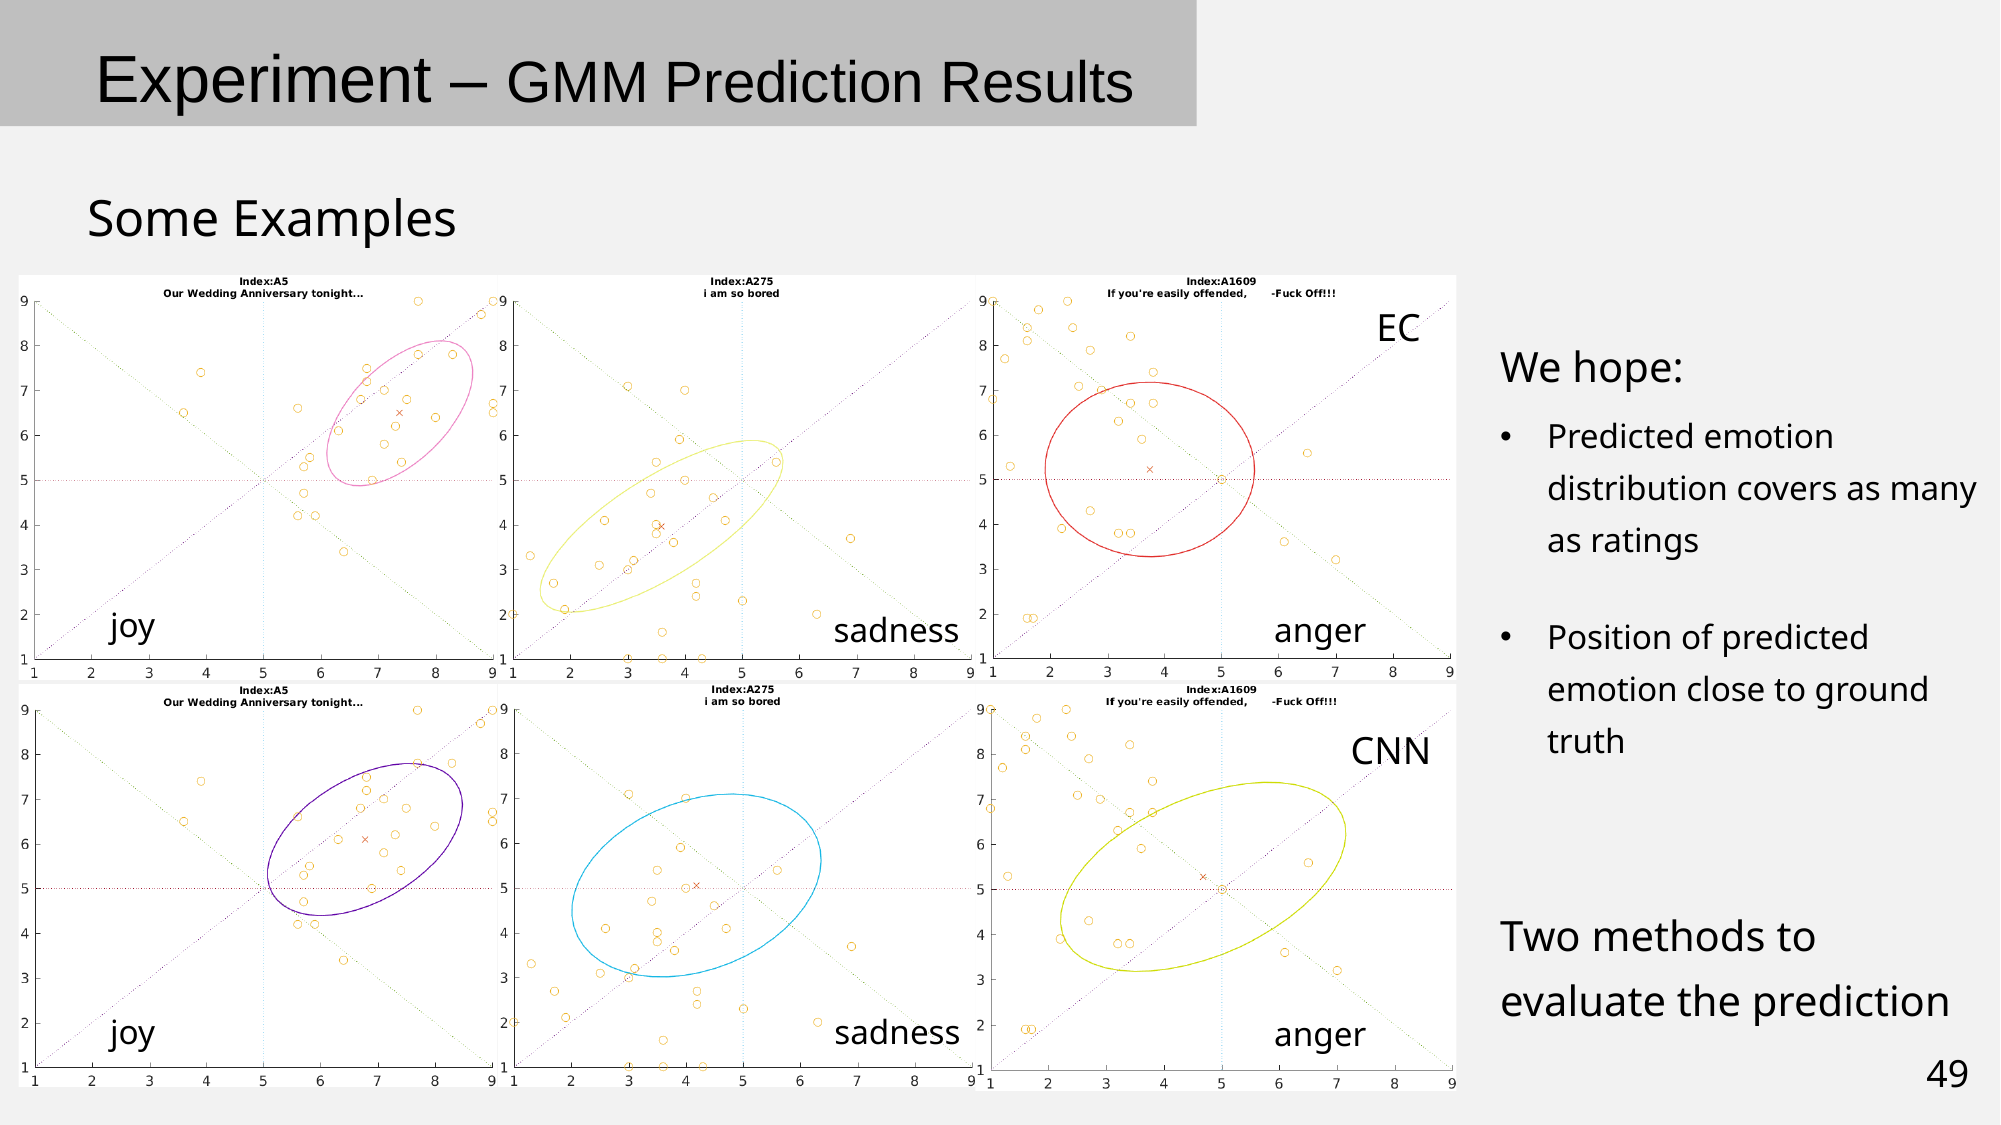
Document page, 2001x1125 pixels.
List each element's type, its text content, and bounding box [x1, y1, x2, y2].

text_box Some Examples [0, 160, 545, 254]
text_box Position of predicted emotion close to ground truth [1485, 596, 2000, 768]
text_box Two methods to evaluate the prediction [1485, 887, 1983, 1032]
text_box Experiment – GMM Prediction Results [80, 4, 1162, 228]
text_box Predicted emotion distribution covers as many as ratings [1485, 396, 2000, 567]
text_box CNN [1457, 705, 1464, 779]
slide_number 49 [1534, 1042, 1985, 1103]
text_box We hope: [1485, 318, 1798, 396]
picture [18, 683, 1457, 1091]
text_box [0, 0, 1198, 127]
picture [18, 275, 1457, 680]
